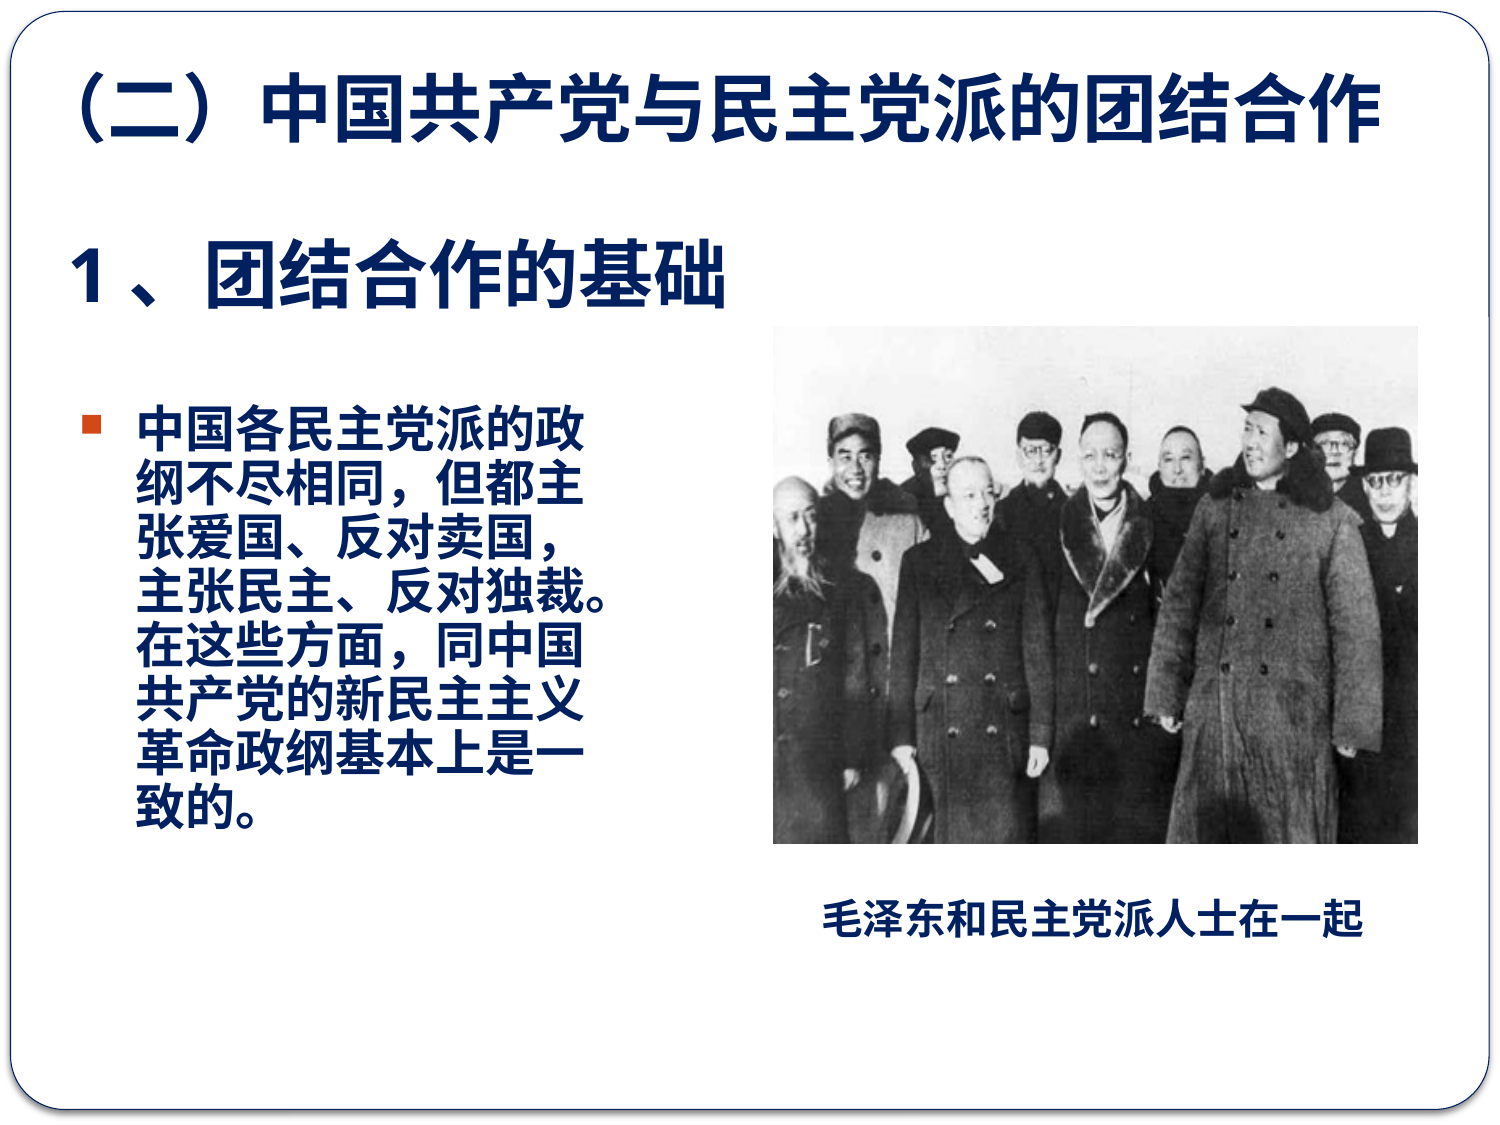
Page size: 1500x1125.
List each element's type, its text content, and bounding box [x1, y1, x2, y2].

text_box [773, 325, 1418, 951]
text_box 中国各民主党派的政纲不尽相同，但都主张爱国、反对卖国，主张民主、反对独裁。在这些方面，同中国共产党的新民主主义革命政纲基本上是一致的。 [64, 397, 644, 952]
text_box 1、团结合作的基础 [53, 219, 1329, 325]
text_box （二）中国共产党与民主党派的团结合作 [17, 54, 1400, 160]
